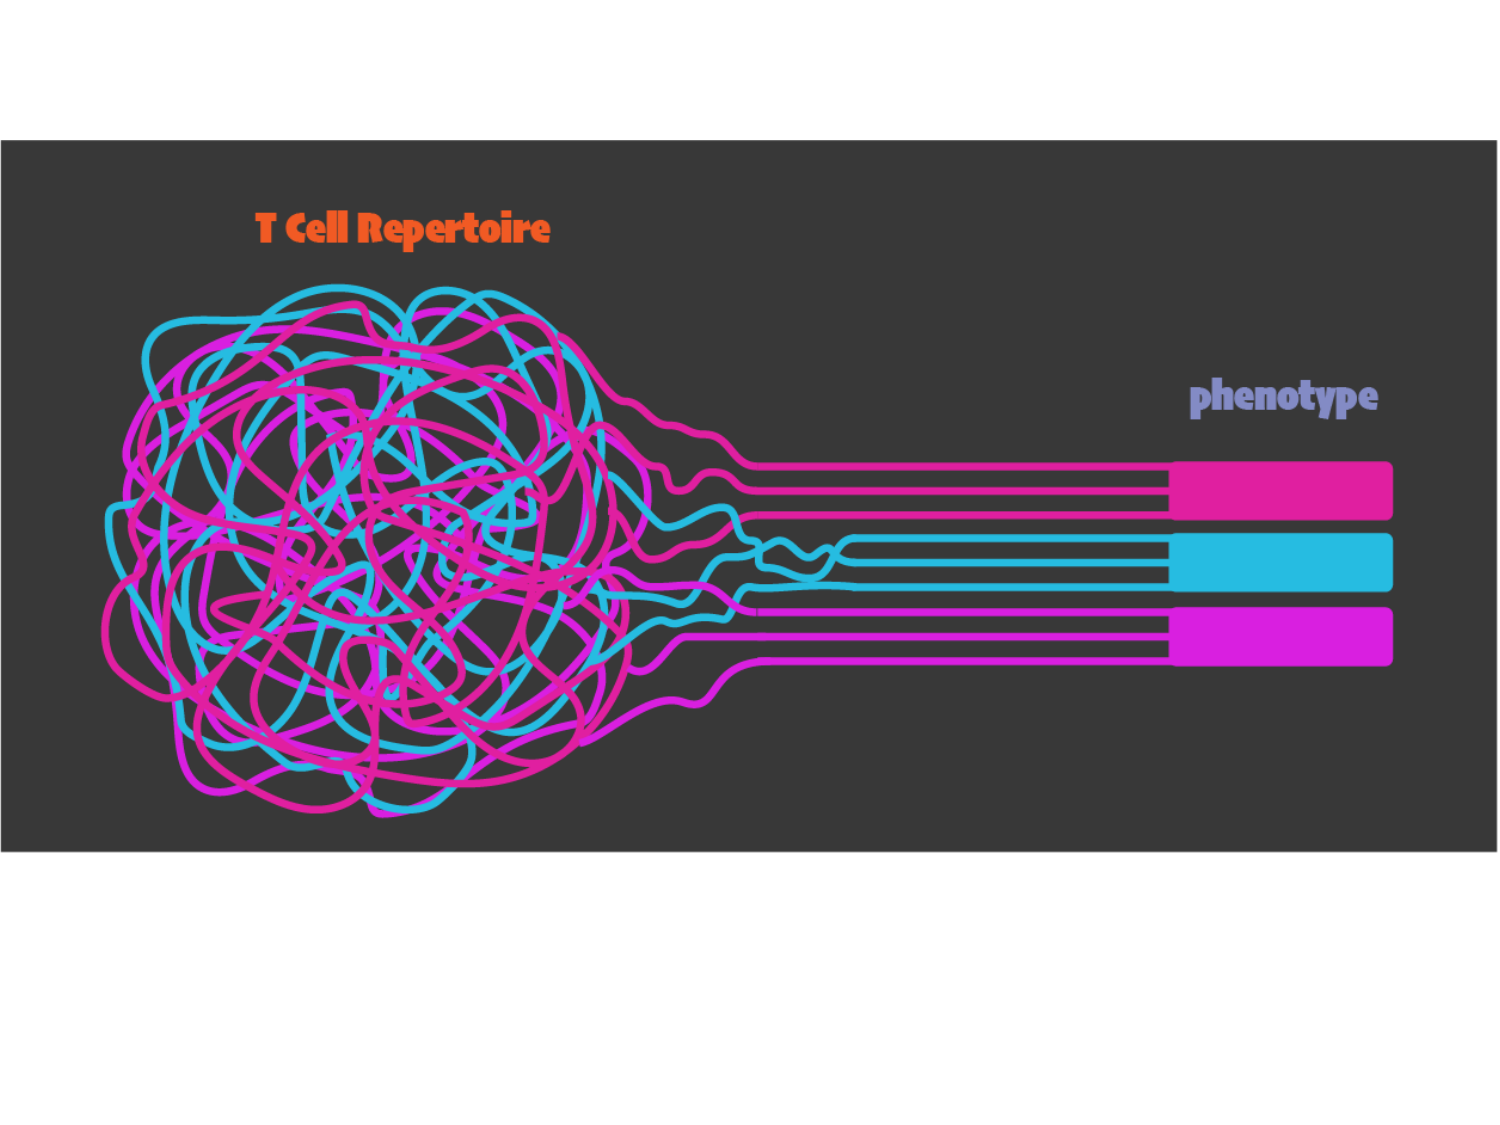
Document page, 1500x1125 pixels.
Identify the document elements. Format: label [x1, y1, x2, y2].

picture [0, 140, 1498, 854]
